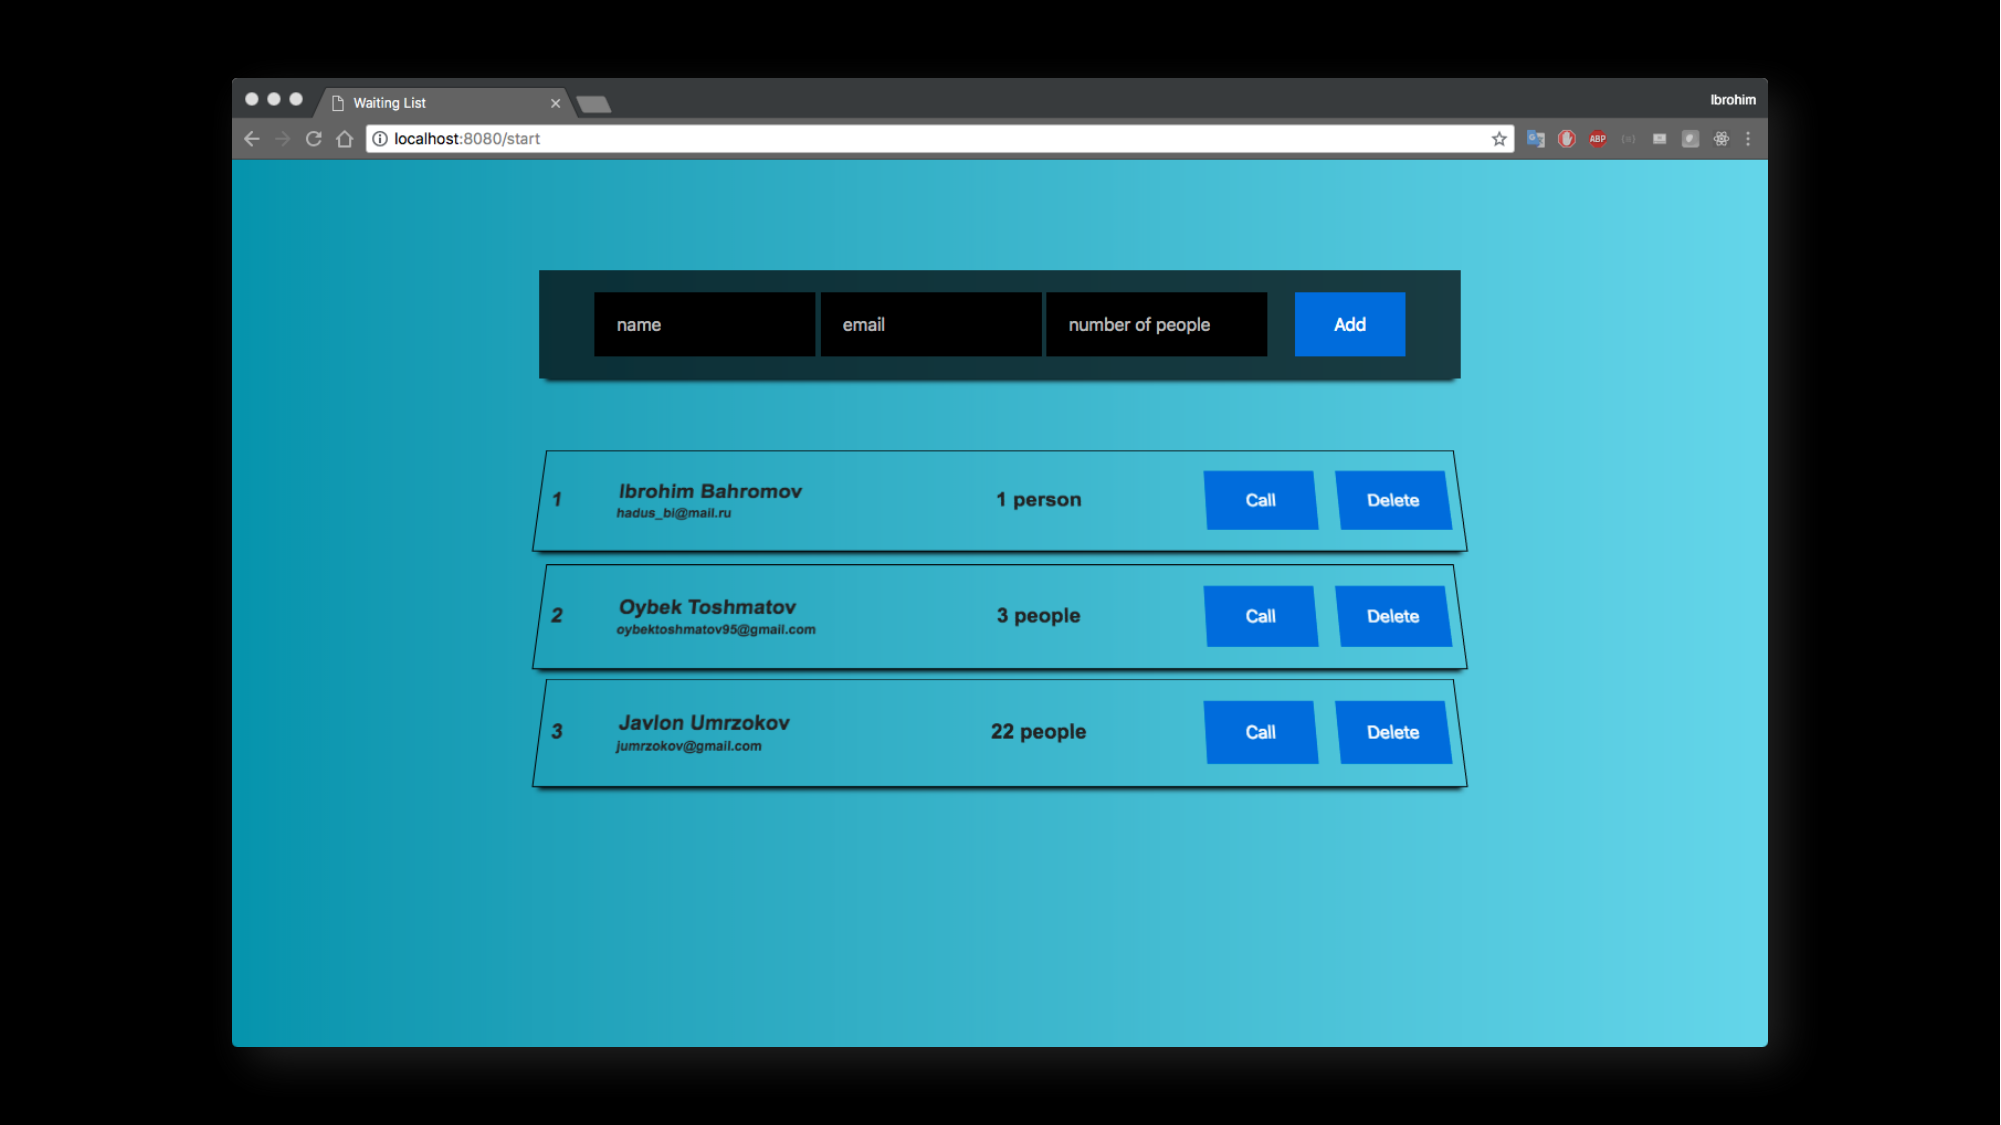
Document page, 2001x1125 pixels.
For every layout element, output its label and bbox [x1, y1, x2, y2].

picture [232, 78, 1768, 1047]
